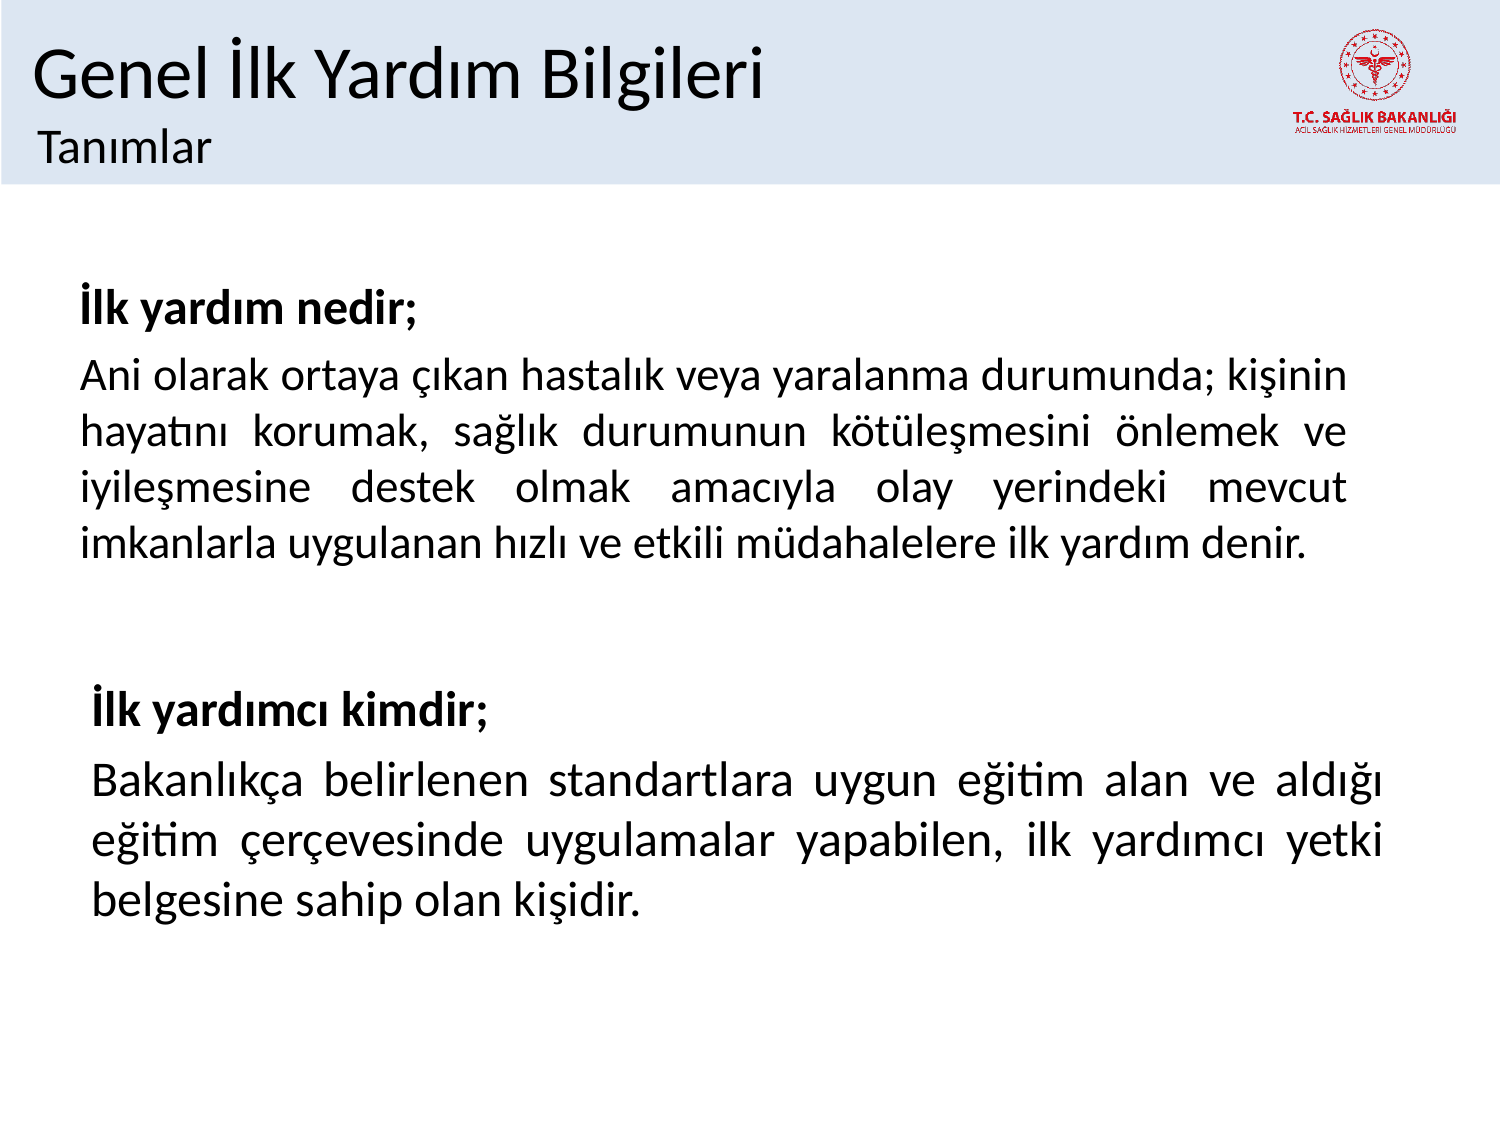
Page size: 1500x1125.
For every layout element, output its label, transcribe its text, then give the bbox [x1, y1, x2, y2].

picture [1293, 29, 1456, 136]
list İlk yardımcı kimdir; Bakanlıkça belirlenen standartlara uygun eğitim alan ve aldığı eğitim çerçevesinde uygulamalar yapabilen, ilk yardımcı yetki belgesine sahip olan kişidir. [76, 656, 1400, 976]
title Genel İlk Yardım Bilgileri Tanımlar [0, 0, 1499, 197]
text_box İlk yardım nedir; Ani olarak ortaya çıkan hastalık veya yaralanma durumunda; kişinin hayatını korumak, sağlık durumunun kötüleşmesini önlemek ve iyileşmesine destek olmak amacıyla olay yerindeki mevcut imkanlarla uygulanan hızlı ve etkili müdahalelere ilk yardım denir. [64, 255, 1365, 598]
